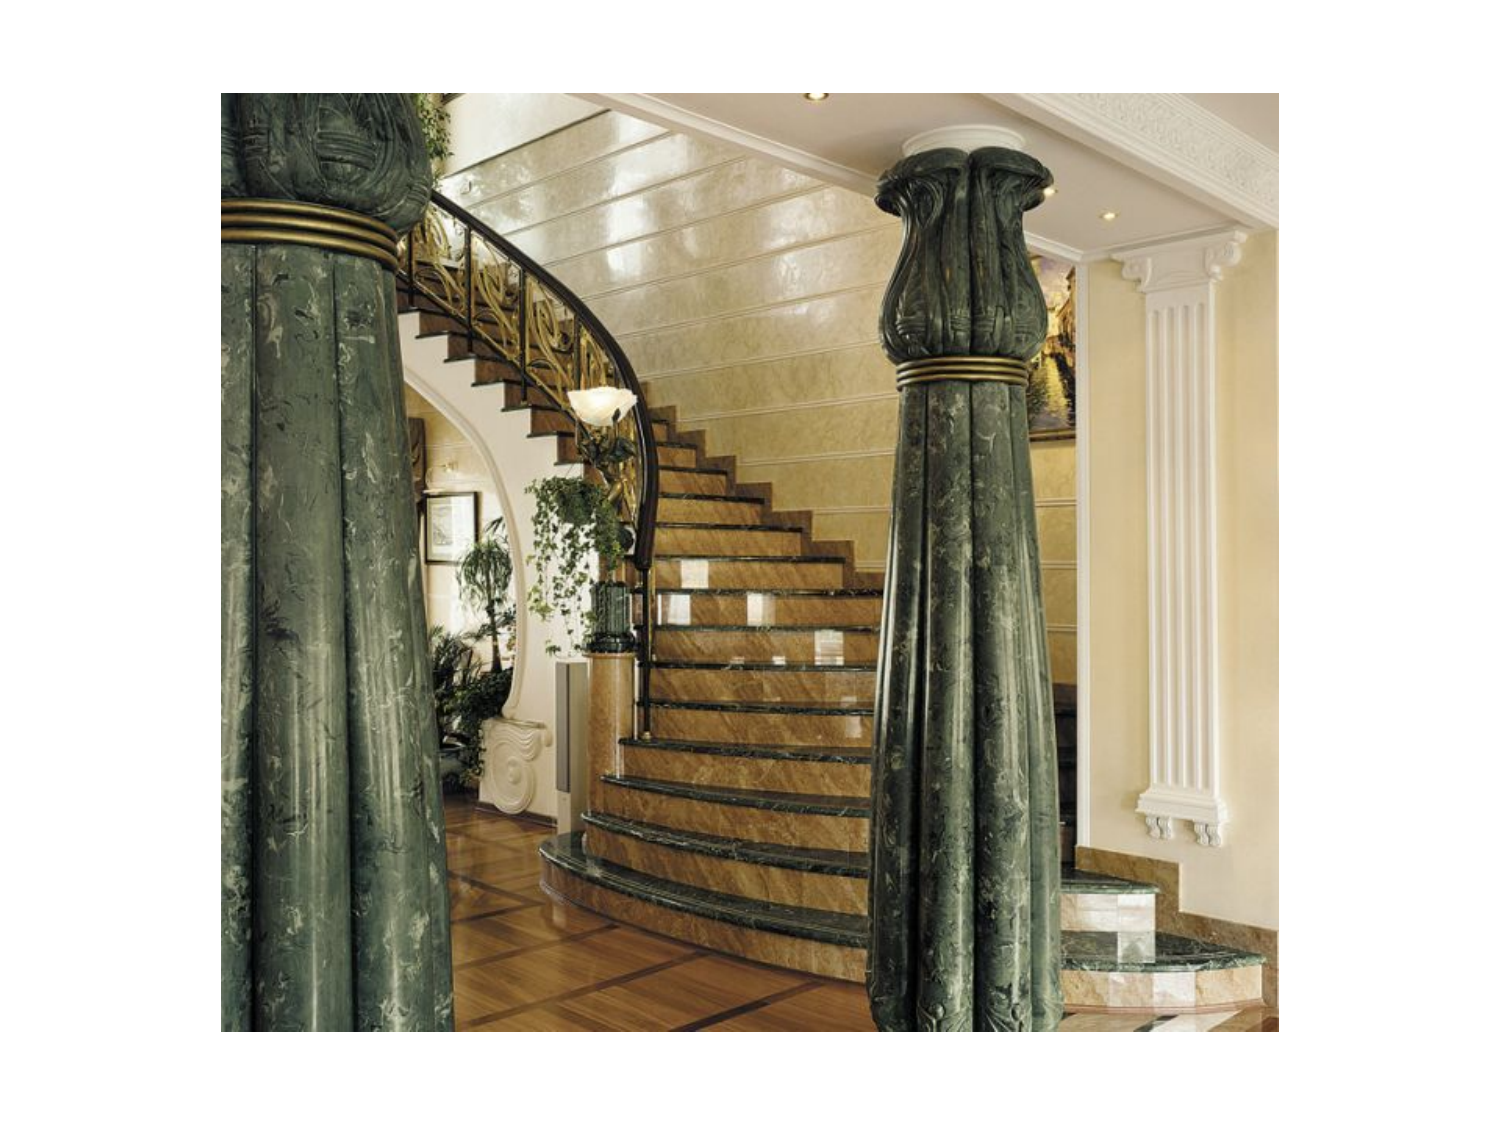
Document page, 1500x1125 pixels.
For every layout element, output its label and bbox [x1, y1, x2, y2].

picture [220, 93, 1280, 1032]
